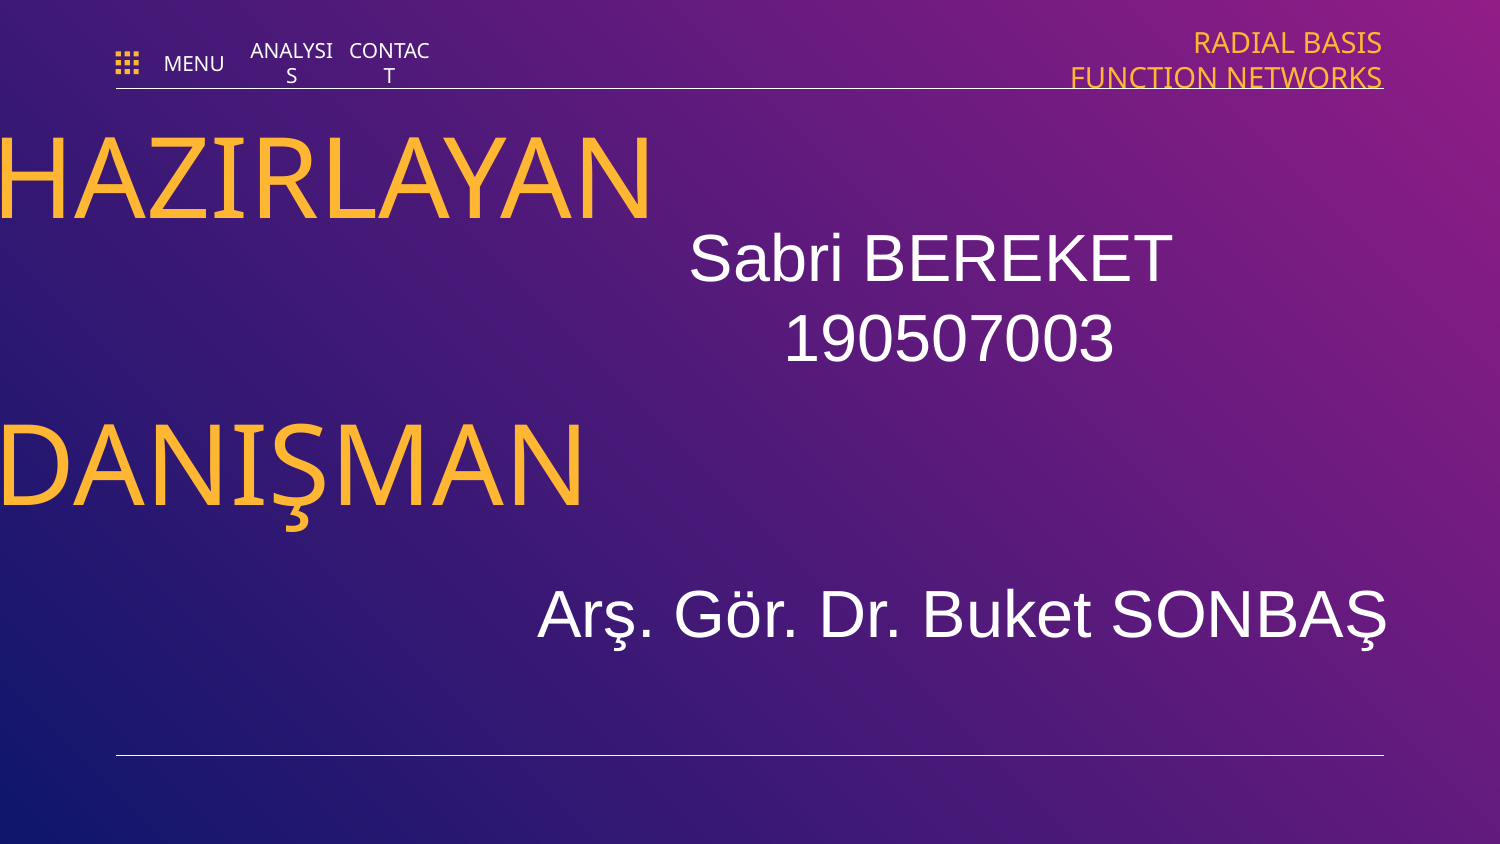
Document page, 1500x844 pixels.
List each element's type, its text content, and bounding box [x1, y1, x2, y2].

text_box RADIAL BASIS FUNCTION NETWORKS [1024, 34, 1383, 85]
title HAZIRLAYAN [0, 69, 690, 278]
text_box MENU [151, 45, 237, 81]
text_box DANIŞMAN [0, 356, 657, 565]
text_box CONTACT [346, 45, 433, 81]
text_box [115, 50, 139, 75]
text_box [109, 45, 145, 81]
subtitle Sabri BEREKET 190507003 [466, 190, 1396, 400]
text_box Arş. Gör. Dr. Buket SONBAŞ [489, 506, 1419, 715]
text_box ANALYSIS [248, 45, 335, 81]
